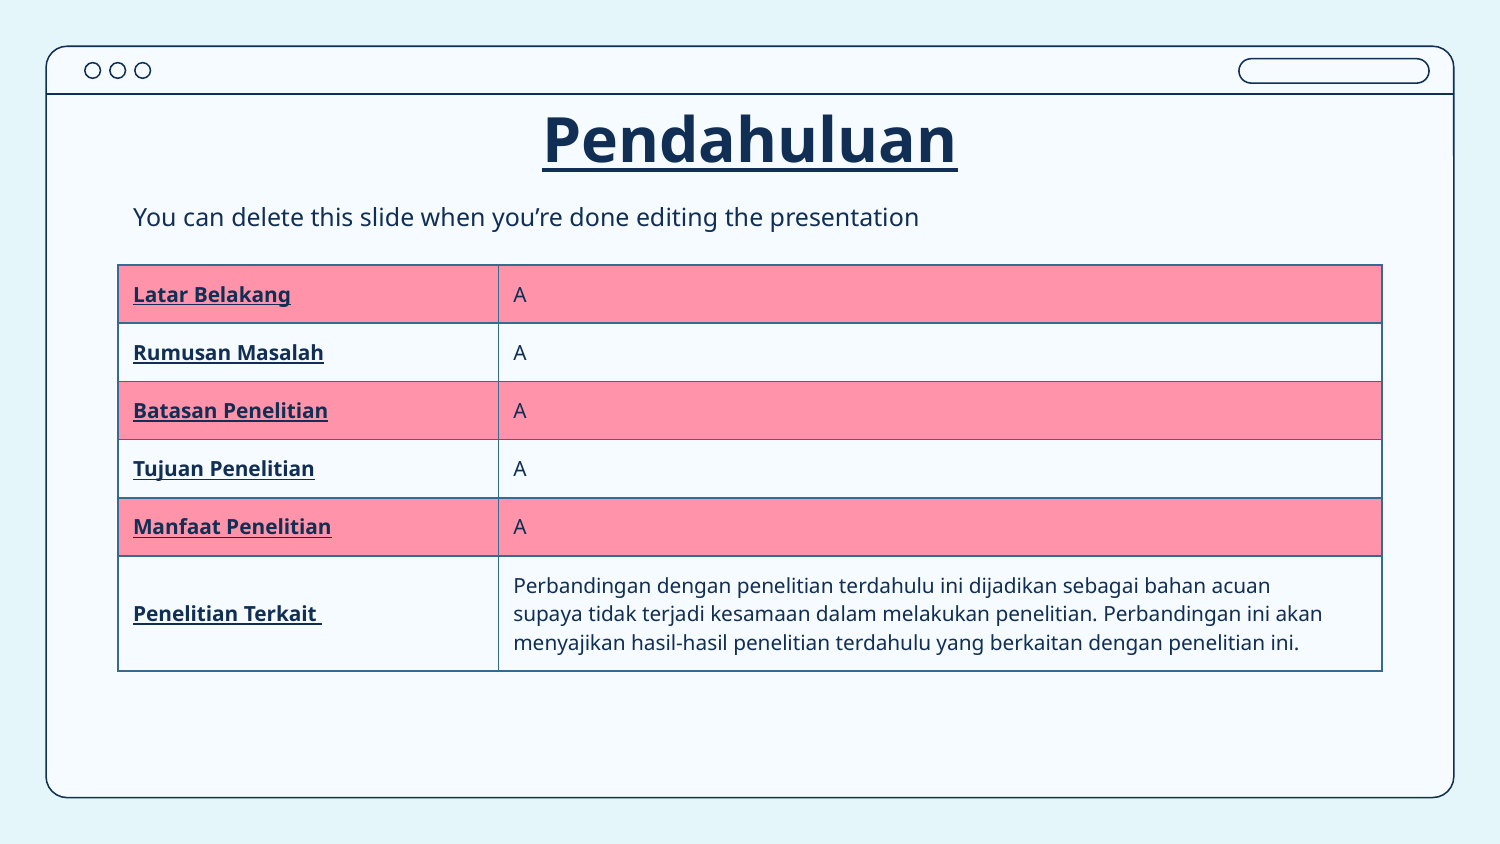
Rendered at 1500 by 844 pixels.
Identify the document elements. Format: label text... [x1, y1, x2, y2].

table_cell Penelitian Terkait [119, 557, 498, 670]
table_cell A [499, 324, 1381, 381]
text_box You can delete this slide when you’re done editing the presentation [118, 186, 1382, 243]
table_cell Manfaat Penelitian [119, 499, 498, 555]
table_cell A [499, 499, 1381, 555]
table_header Latar Belakang [119, 266, 498, 322]
table_cell A [499, 382, 1381, 439]
title Pendahuluan [118, 85, 1382, 180]
table_header A [499, 266, 1381, 322]
table_cell Batasan Penelitian [119, 382, 498, 439]
table_cell A [499, 440, 1381, 497]
table_cell Perbandingan dengan penelitian terdahulu ini dijadikan sebagai bahan acuan supaya tidak terjadi kesamaan dalam melakukan penelitian. Perbandingan ini akan menyajikan hasil-hasil penelitian terdahulu yang berkaitan dengan penelitian ini. [499, 557, 1381, 670]
table_cell Rumusan Masalah [119, 324, 498, 381]
table_cell Tujuan Penelitian [119, 440, 498, 497]
